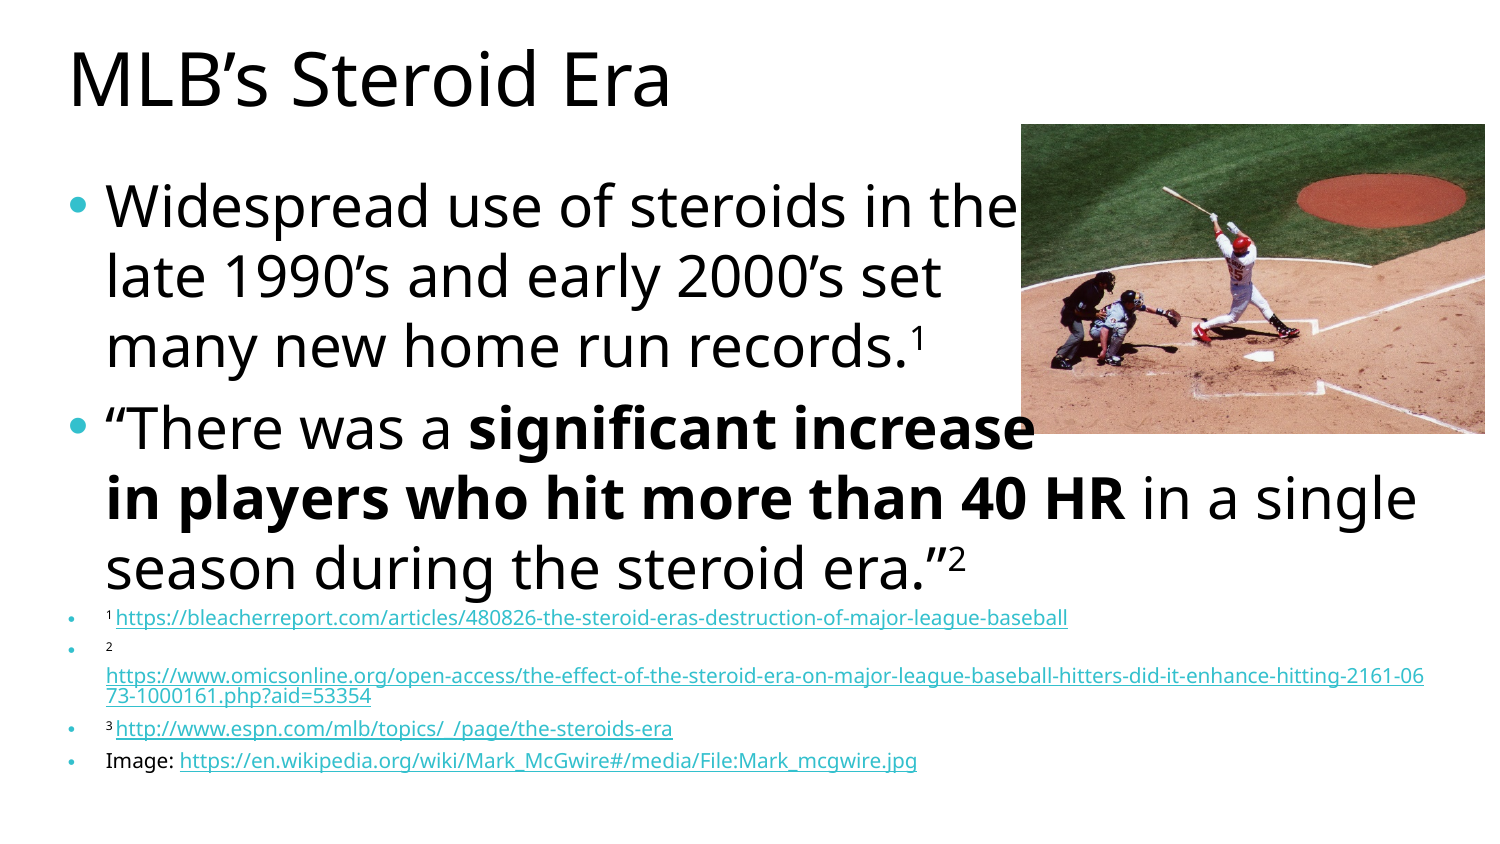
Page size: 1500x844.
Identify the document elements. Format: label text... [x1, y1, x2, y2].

title MLB’s Steroid Era [52, 41, 1444, 142]
picture [1021, 124, 1485, 434]
list Widespread use of steroids in the late 1990’s and early 2000’s set many new home run records.1 “There was a significant increase in players who hit more than 40 HR in a single season during the steroid era.”2 1 https://bleacherreport.com/articles/480826-the-steroid-eras-destruction-of-major-league-baseball 2 https://www.omicsonline.org/open-access/the-effect-of-the-steroid-era-on-major-league-baseball-hitters-did-it-enhance-hitting-2161-0673-1000161.php?aid=53354 3 http://www.espn.com/mlb/topics/_/page/the-steroids-era Image: https://en.wikipedia.org/wiki/Mark_McGwire#/media/File:Mark_mcgwire.jpg [52, 161, 1444, 615]
